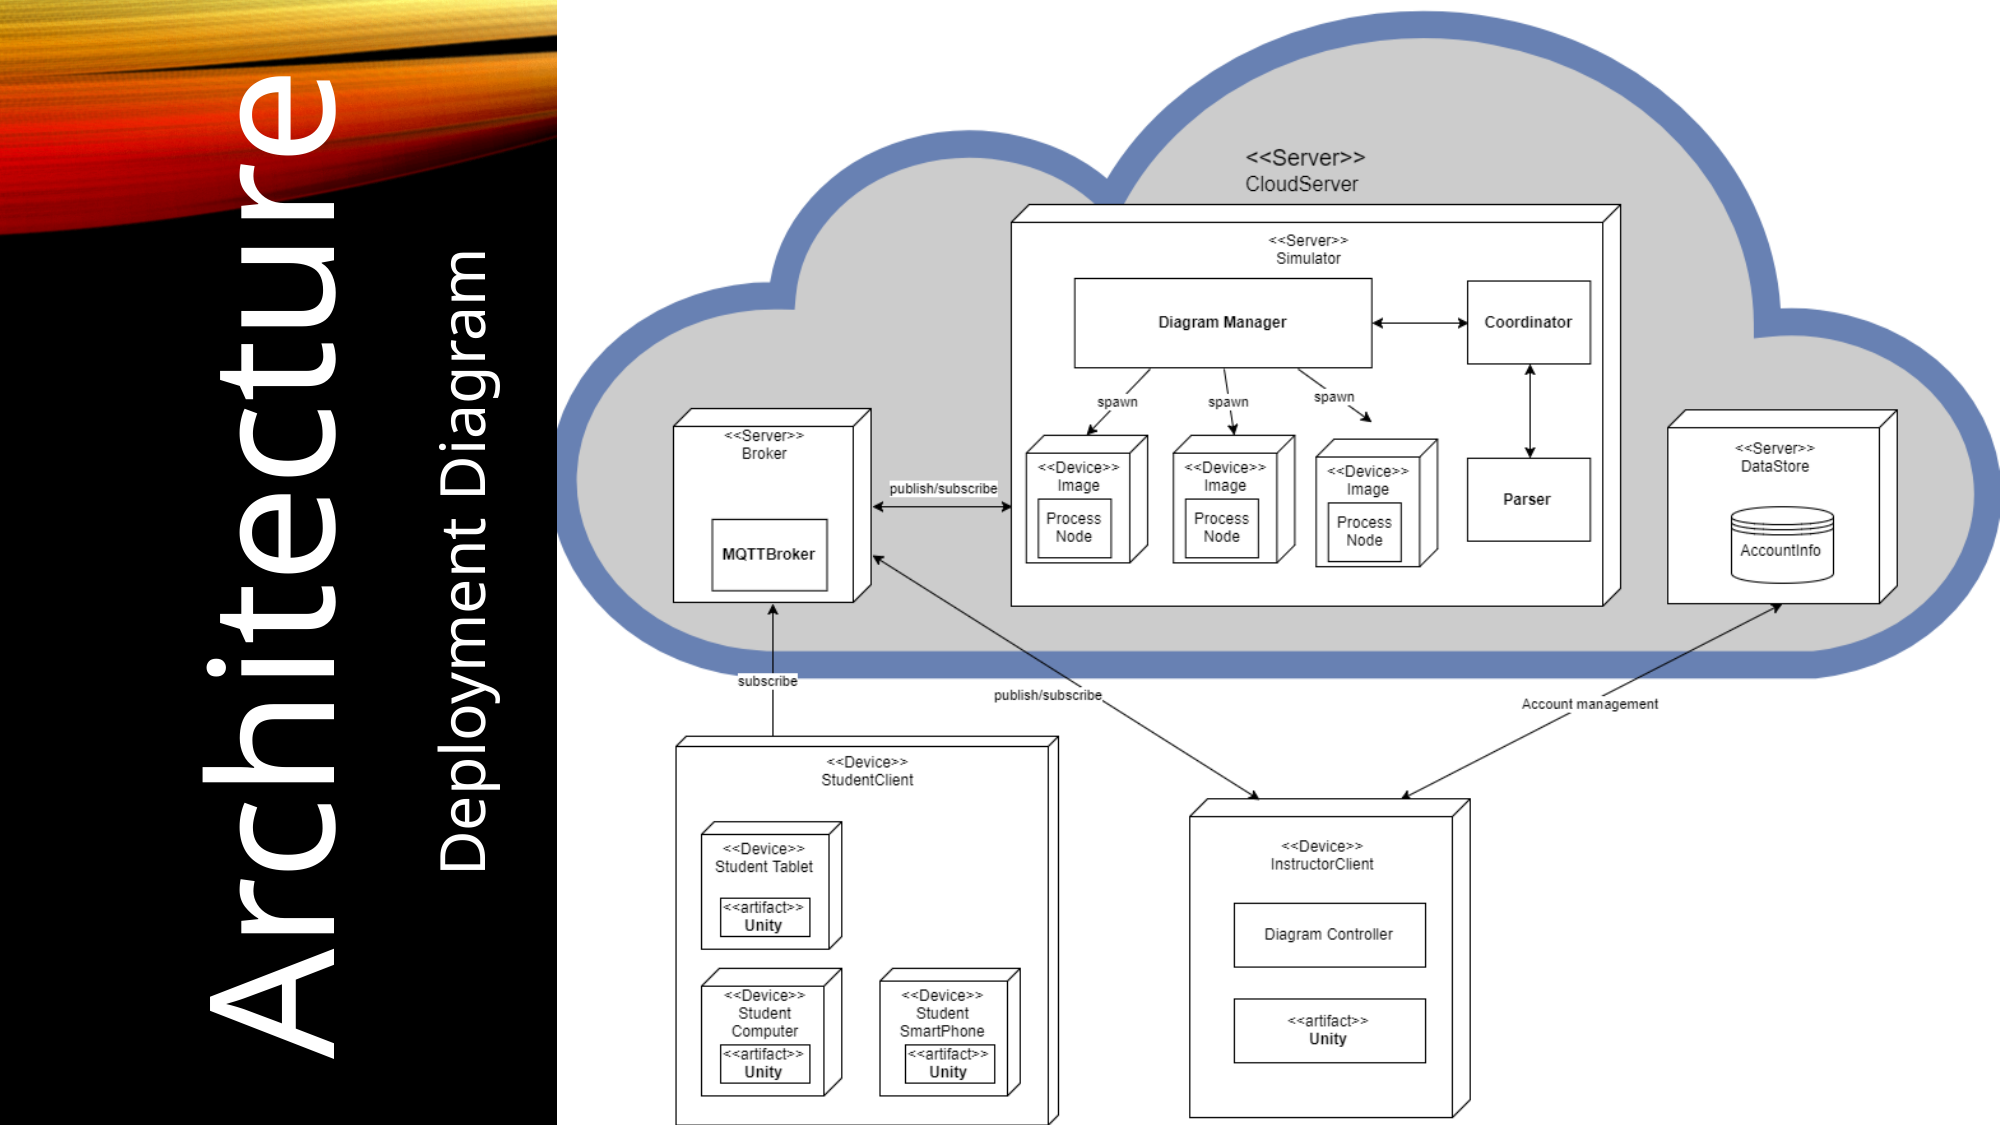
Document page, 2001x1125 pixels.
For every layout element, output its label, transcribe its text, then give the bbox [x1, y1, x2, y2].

title Architecture [0, 2, 553, 1125]
title Deployment Diagram [186, 1, 556, 1124]
picture [0, 0, 2000, 1125]
